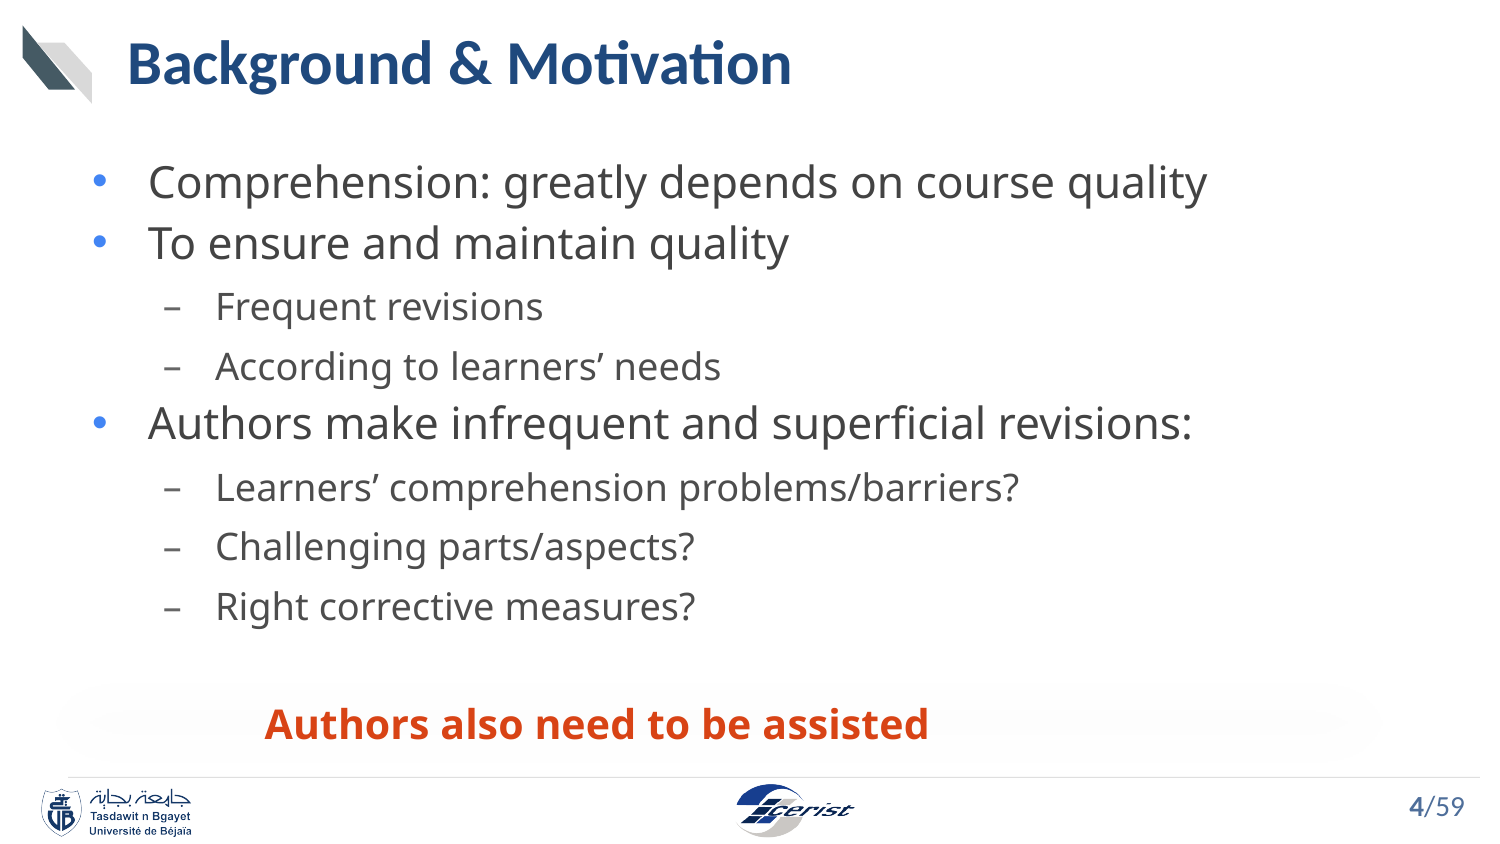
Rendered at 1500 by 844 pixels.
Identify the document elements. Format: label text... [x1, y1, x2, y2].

picture [733, 781, 856, 841]
slide_number 4/59 [1059, 782, 1480, 828]
title Background & Motivation [127, 12, 1468, 107]
picture [40, 783, 195, 843]
list Comprehension: greatly depends on course quality To ensure and maintain quality Frequent revisions According to learners’ needs Authors make infrequent and superficial revisions: Learners’ comprehension problems/barriers? Challenging parts/aspects? Right corrective measures? Authors also need to be assisted [65, 131, 1485, 765]
